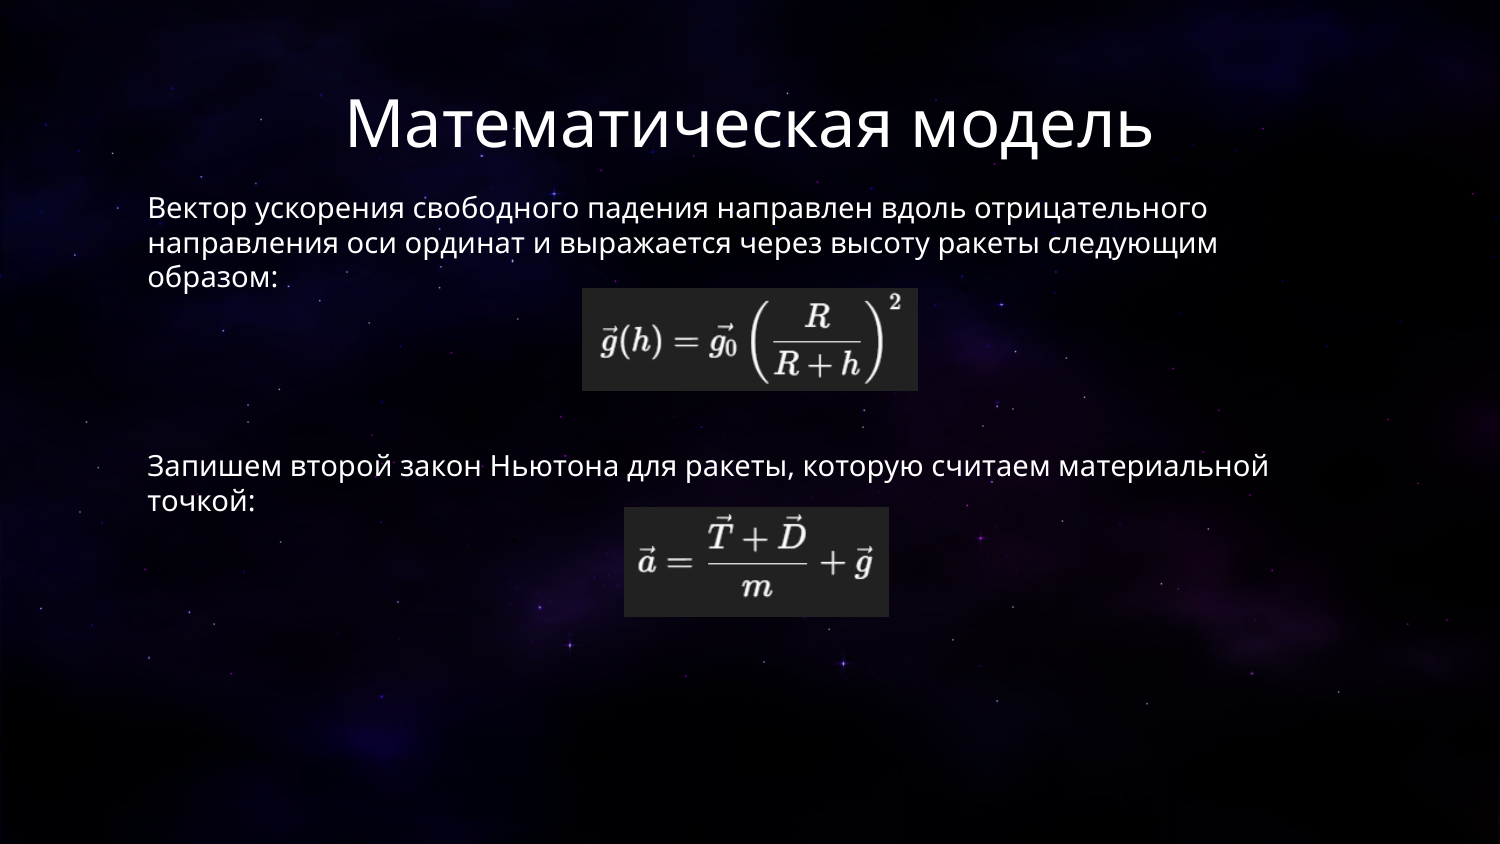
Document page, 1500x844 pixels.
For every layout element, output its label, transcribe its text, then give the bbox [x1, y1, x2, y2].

title Математическая модель [313, 66, 1187, 160]
text_box Вектор ускорения свободного падения направлен вдоль отрицательного направления оси ординат и выражается через высоту ракеты следующим образом: [132, 181, 1345, 302]
text_box Запишем второй закон Ньютона для ракеты, которую считаем материальной точкой: [132, 439, 1322, 525]
picture [0, 0, 1500, 844]
